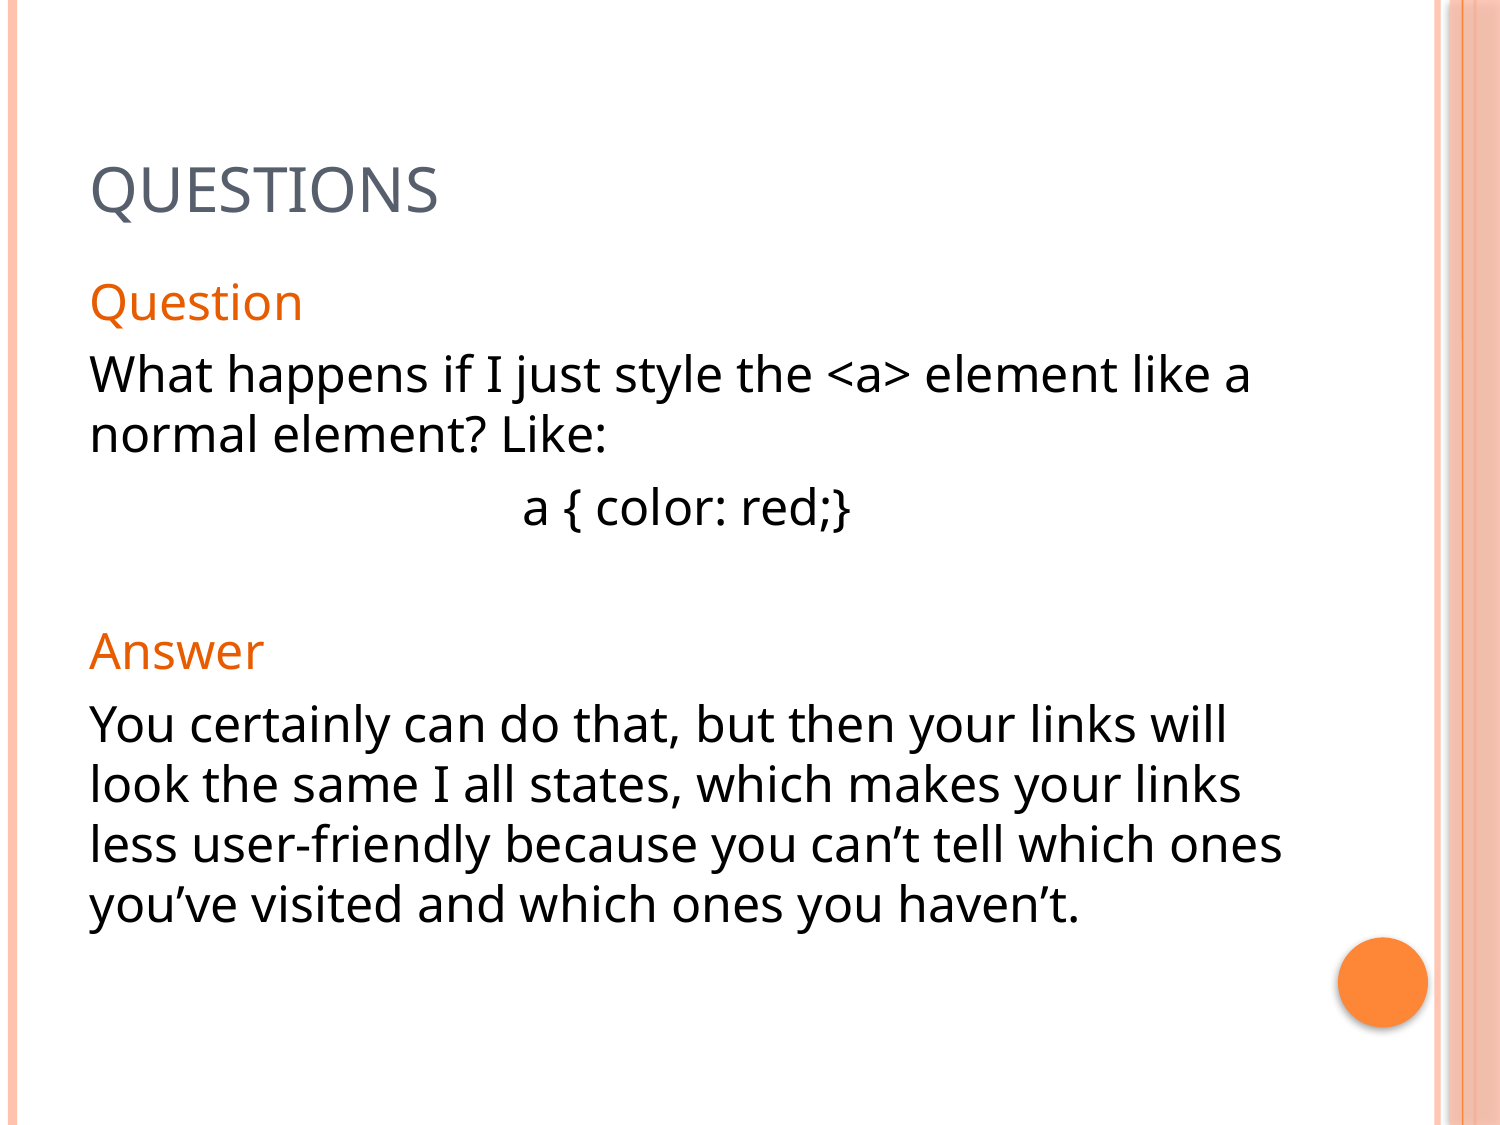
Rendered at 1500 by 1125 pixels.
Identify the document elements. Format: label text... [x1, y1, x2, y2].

list Question What happens if I just style the <a> element like a normal element? Like: a { color: red;} Answer You certainly can do that, but then your links will look the same I all states, which makes your links less user-friendly because you can’t tell which ones you’ve visited and which ones you haven’t. [75, 262, 1300, 1062]
title Questions [75, 45, 1300, 233]
